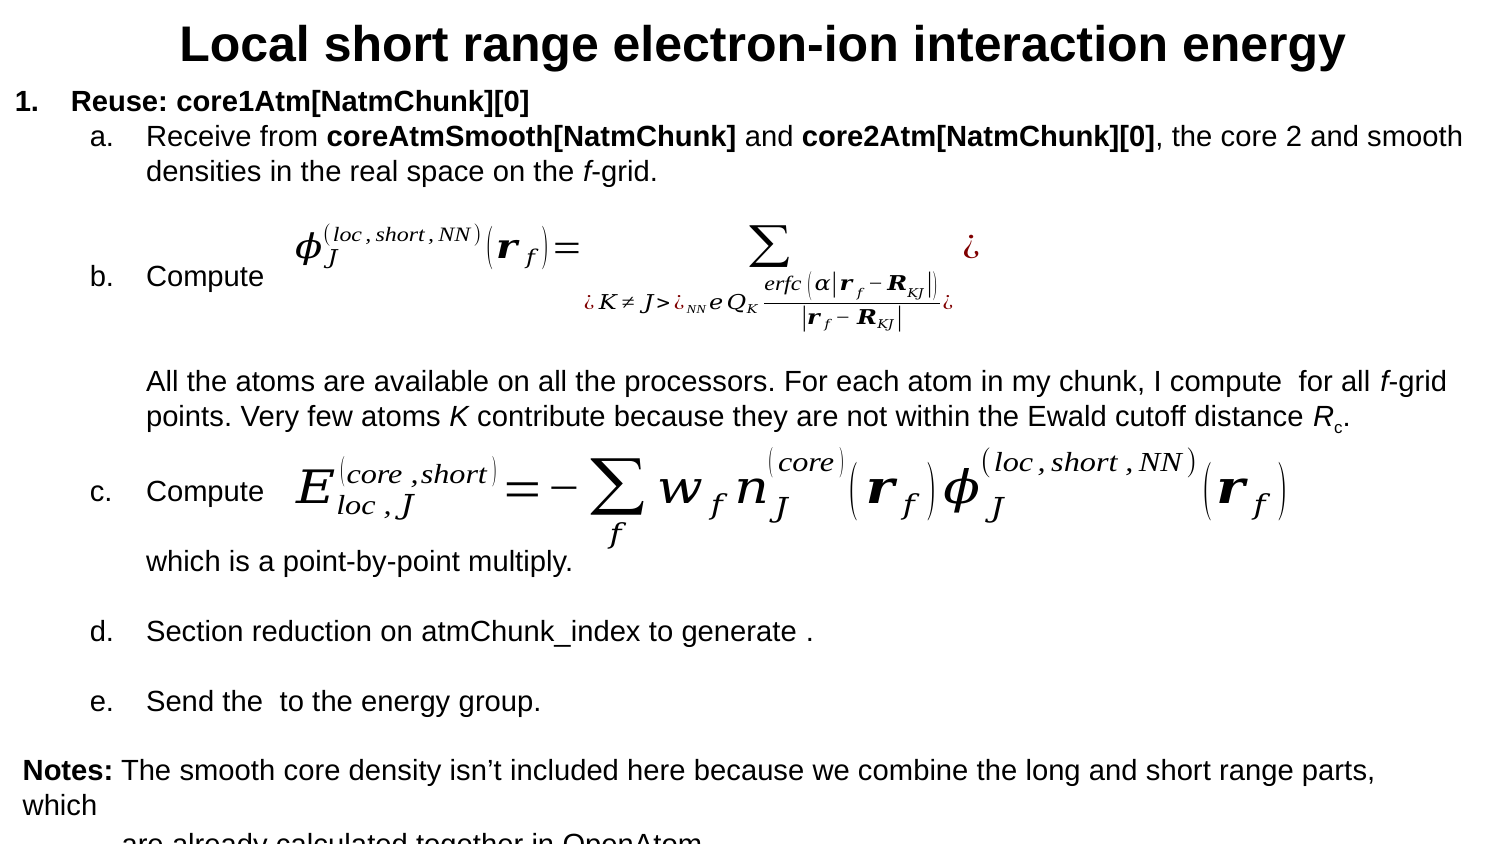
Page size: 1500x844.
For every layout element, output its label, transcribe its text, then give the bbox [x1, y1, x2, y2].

text_box Notes: The smooth core density isn’t included here because we combine the long and short range parts, which are already calculated together in OpenAtom. [7, 736, 1473, 843]
text_box Local short range electron-ion interaction energy [164, 4, 1362, 80]
text_box [47, 180, 1480, 835]
